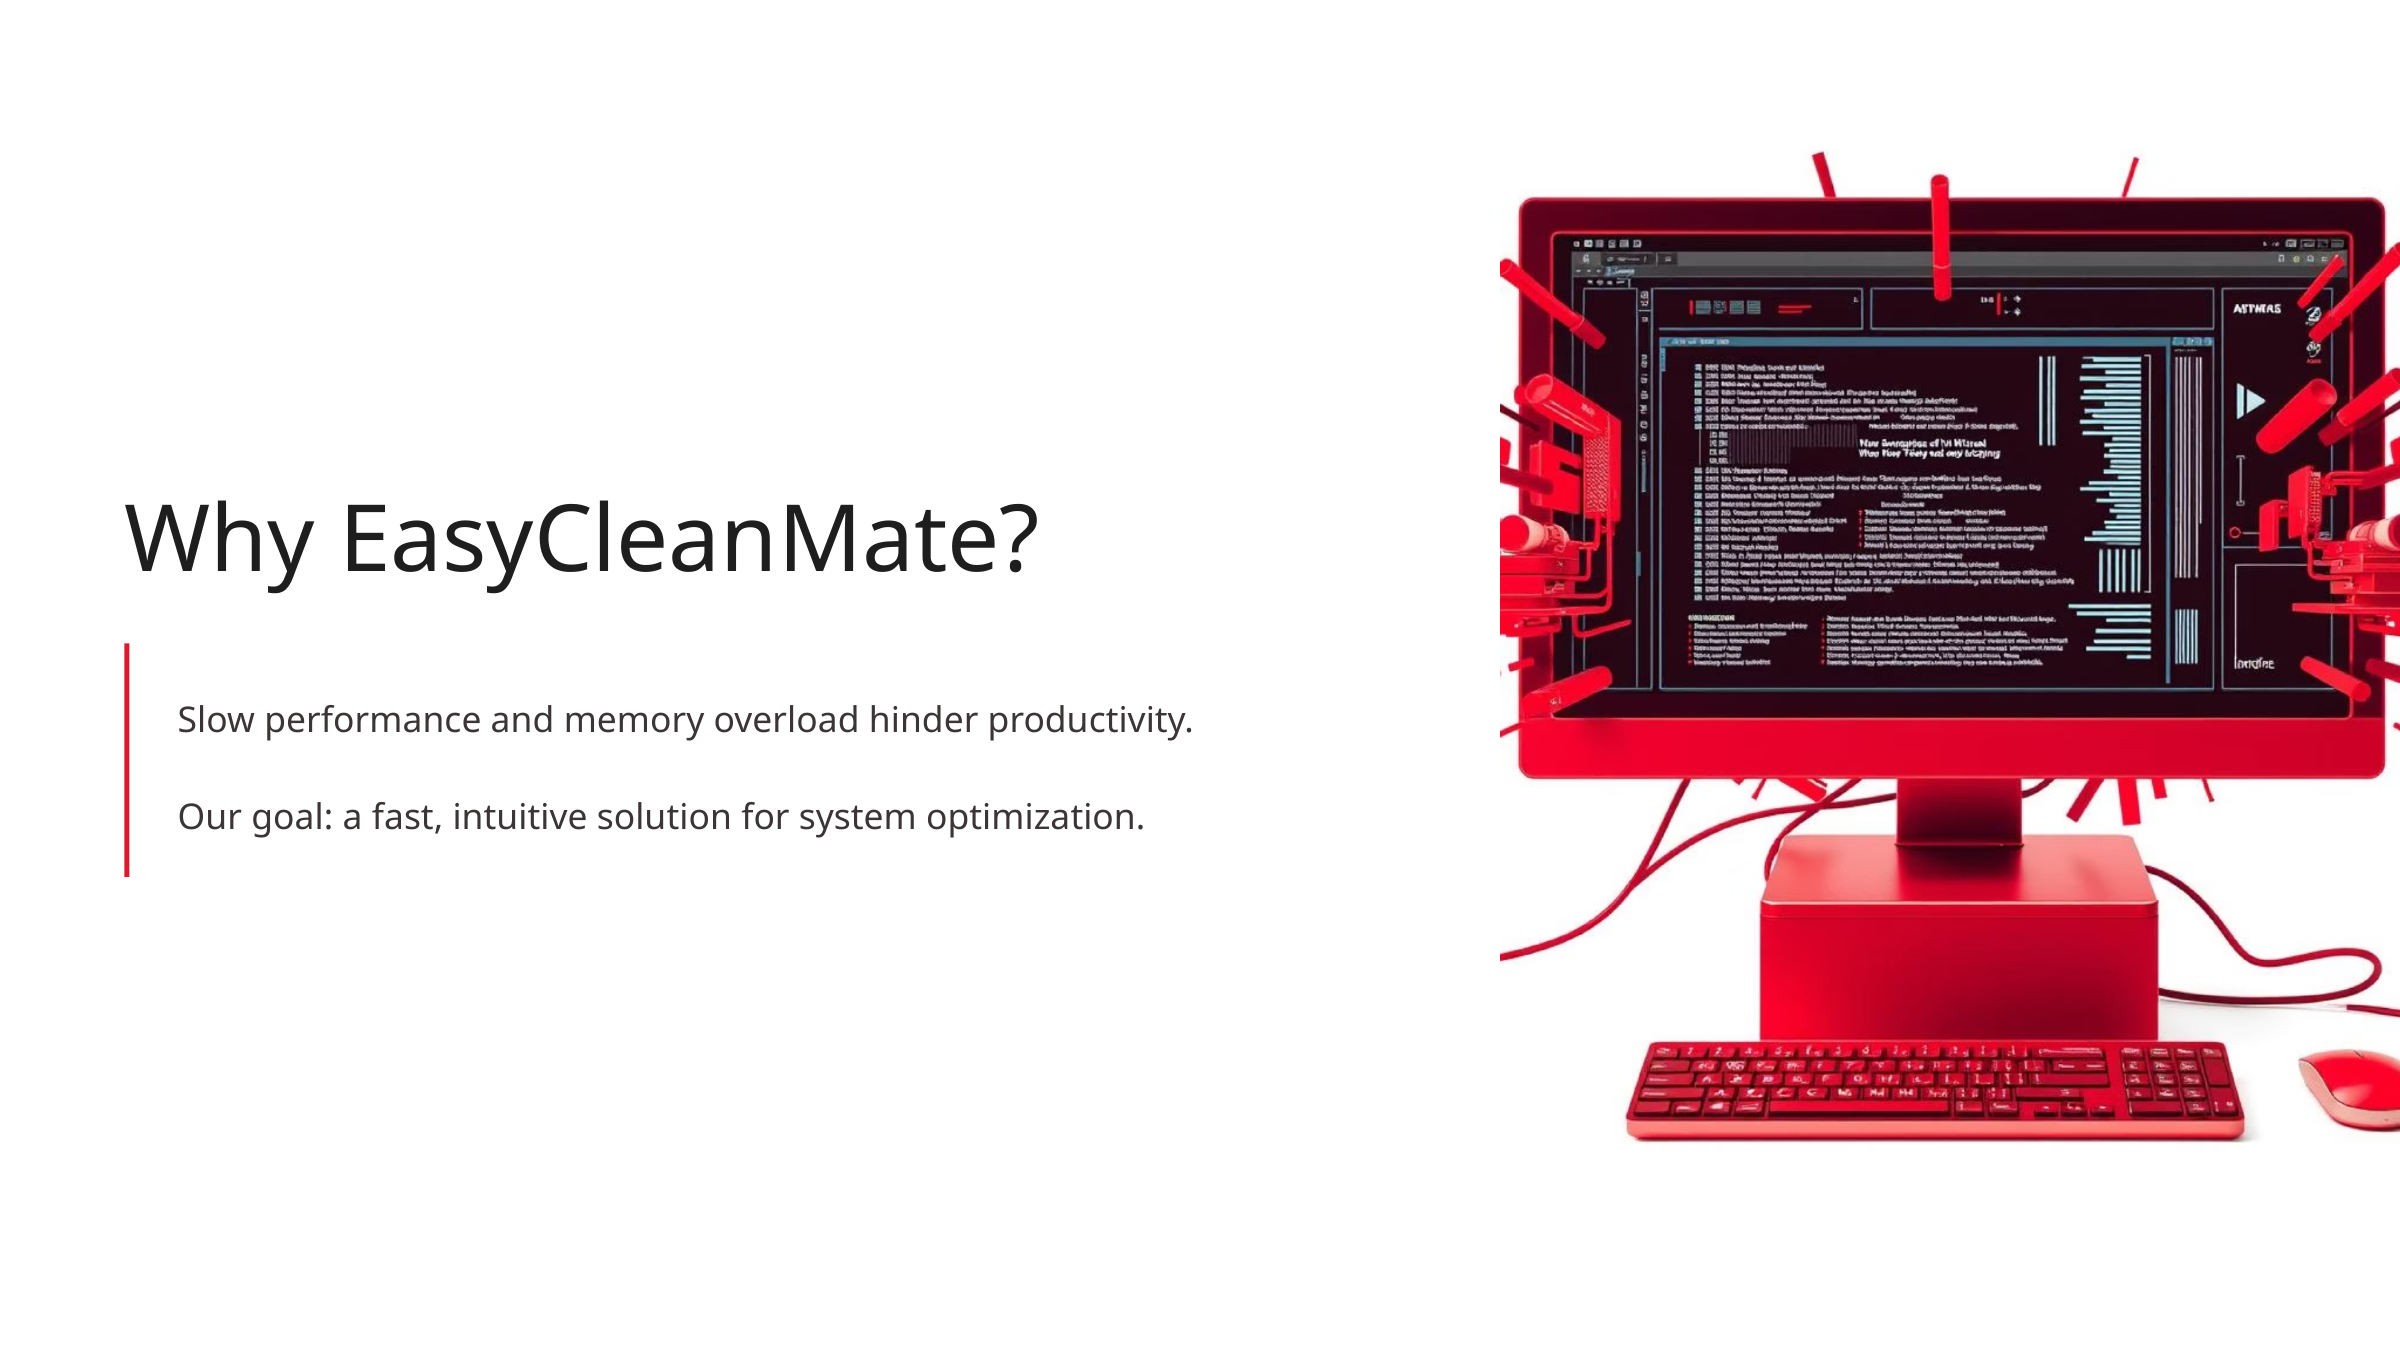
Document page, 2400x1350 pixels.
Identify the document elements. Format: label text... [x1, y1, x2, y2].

text_box Our goal: a fast, intuitive solution for system optimization. [177, 780, 1376, 837]
text_box [124, 643, 130, 877]
text_box Slow performance and memory overload hinder productivity. [177, 683, 1376, 741]
text_box Why EasyCleanMate? [124, 472, 1141, 590]
picture [1499, 0, 2400, 1350]
